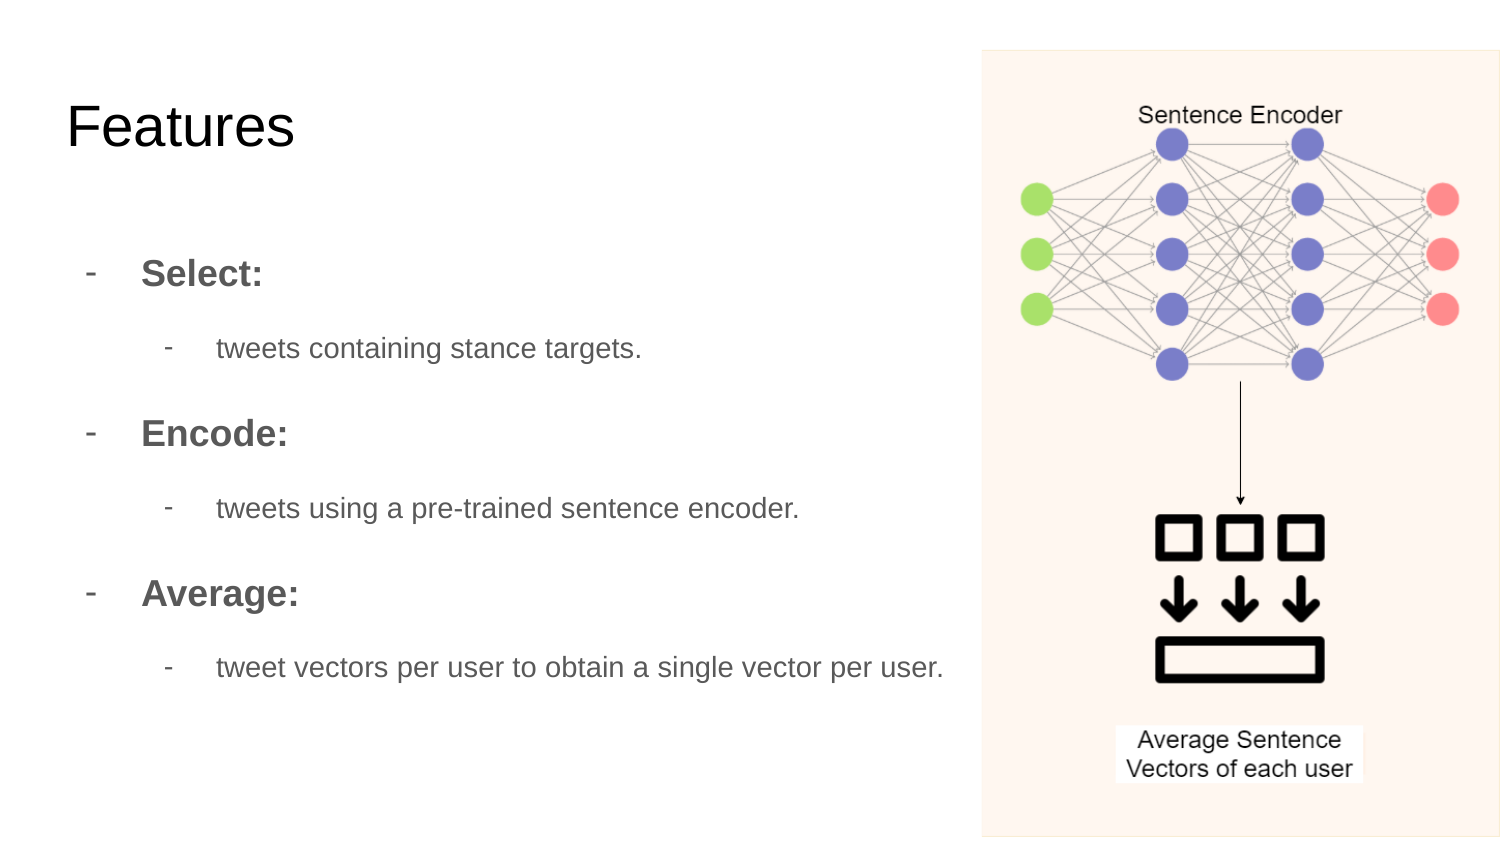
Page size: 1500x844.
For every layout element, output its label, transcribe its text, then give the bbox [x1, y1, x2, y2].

list Select: tweets containing stance targets. Encode: tweets using a pre-trained sentence encoder. Average: tweet vectors per user to obtain a single vector per user. [51, 189, 976, 750]
title Features [51, 72, 976, 167]
picture [981, 47, 1500, 838]
